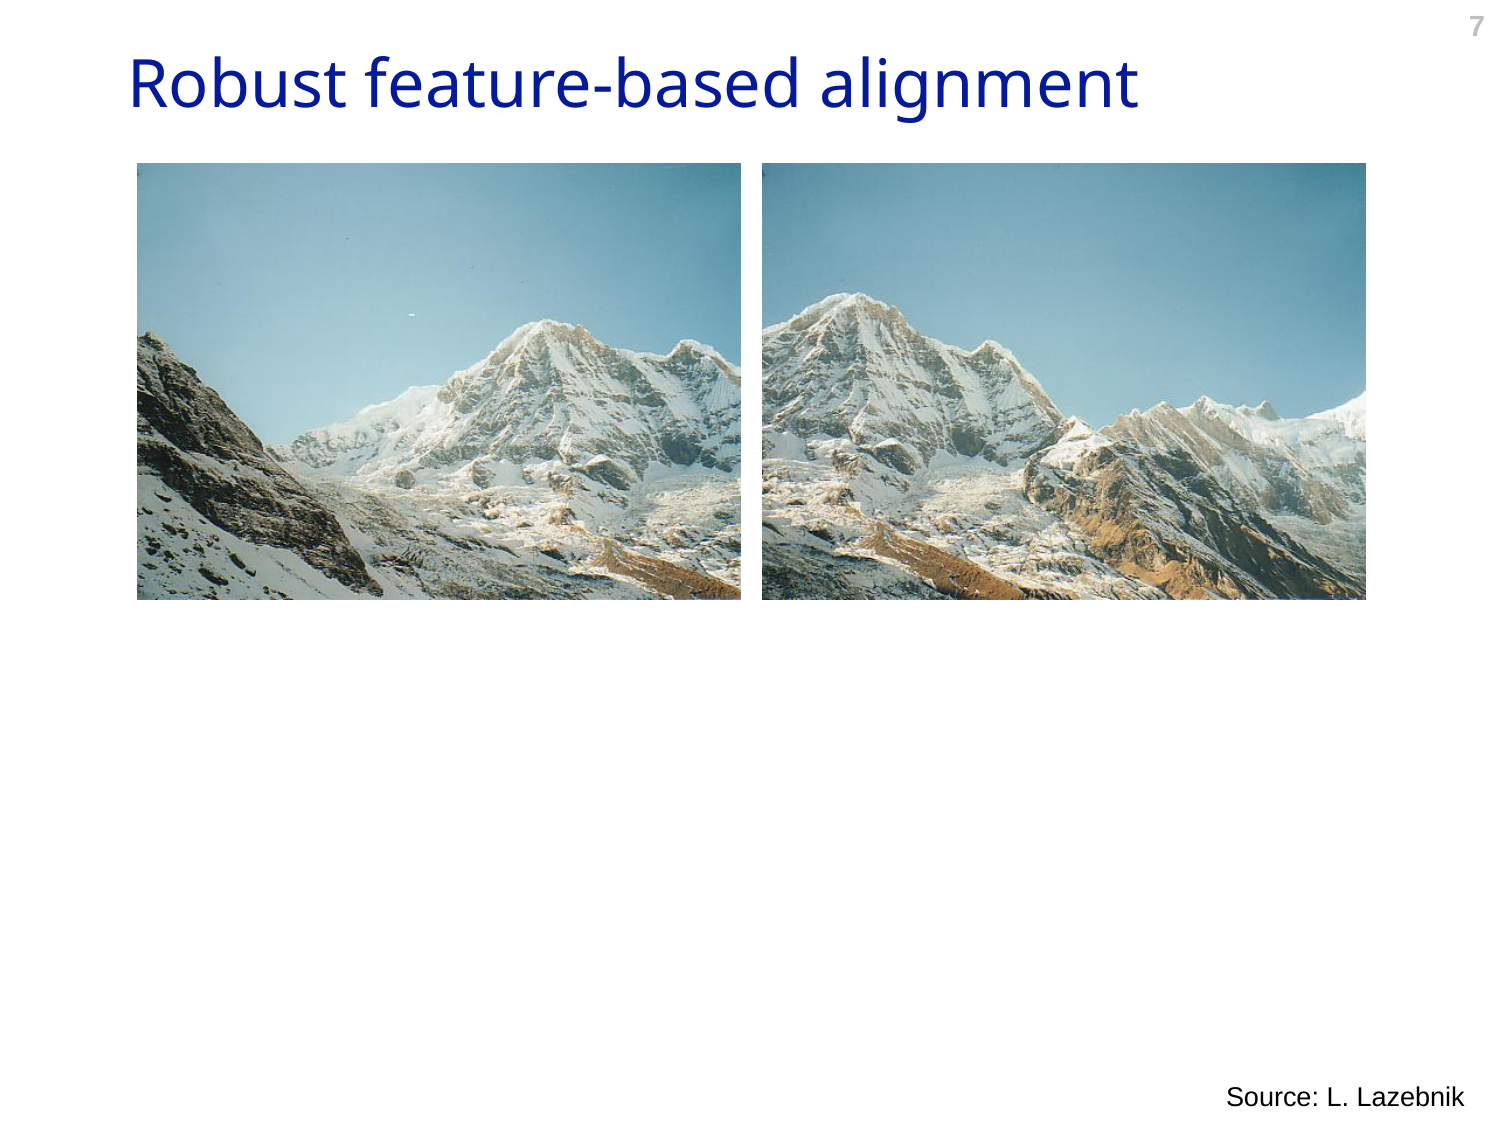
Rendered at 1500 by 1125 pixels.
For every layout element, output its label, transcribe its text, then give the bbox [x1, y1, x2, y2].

text_box Source: L. Lazebnik [1211, 1071, 1500, 1119]
title Robust feature-based alignment [112, 12, 1500, 150]
picture [762, 163, 1366, 601]
picture [137, 163, 741, 601]
